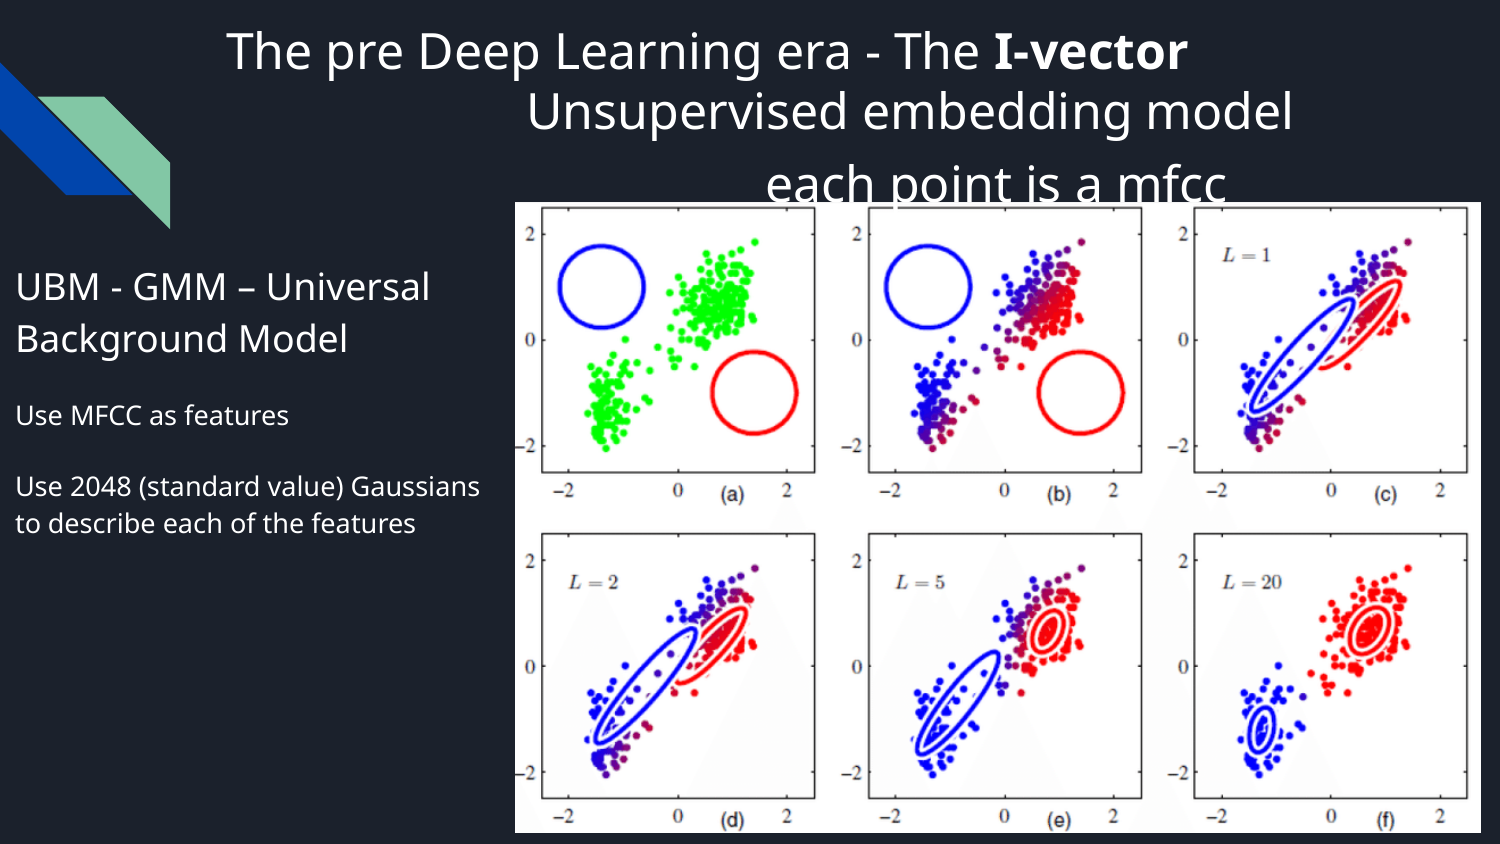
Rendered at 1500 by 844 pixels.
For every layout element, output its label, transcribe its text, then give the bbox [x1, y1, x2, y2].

list UBM - GMM – Universal Background Model Use MFCC as features Use 2048 (standard value) Gaussians to describe each of the features [0, 241, 498, 577]
picture [515, 201, 1481, 833]
list each point is a mfcc [750, 128, 1396, 200]
title The pre Deep Learning era - The I-vector Unsupervised embedding model [211, 4, 1366, 155]
